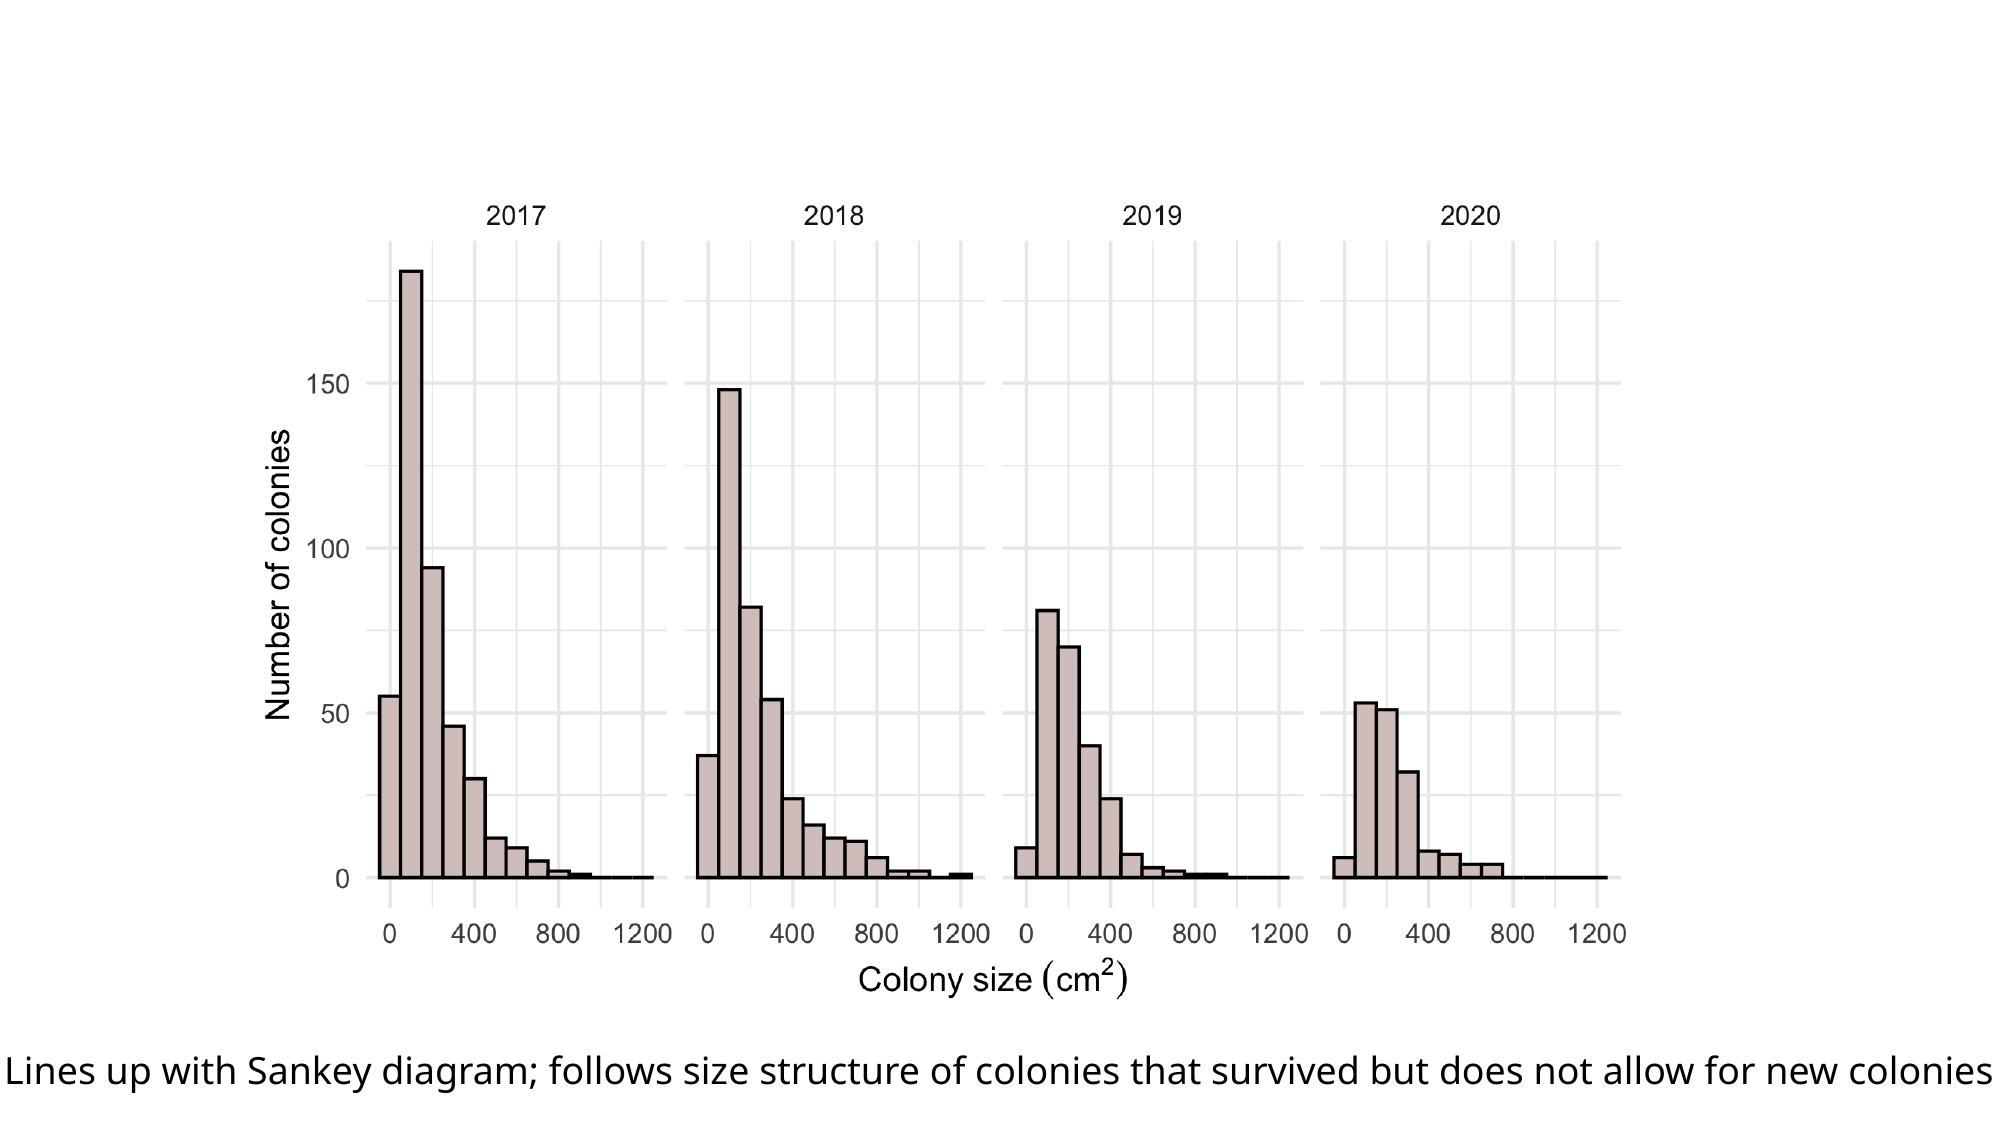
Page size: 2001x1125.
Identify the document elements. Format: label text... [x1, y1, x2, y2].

text_box Lines up with Sankey diagram; follows size structure of colonies that survived but does not allow for new colonies [0, 1039, 2000, 1100]
picture [247, 171, 1638, 1024]
